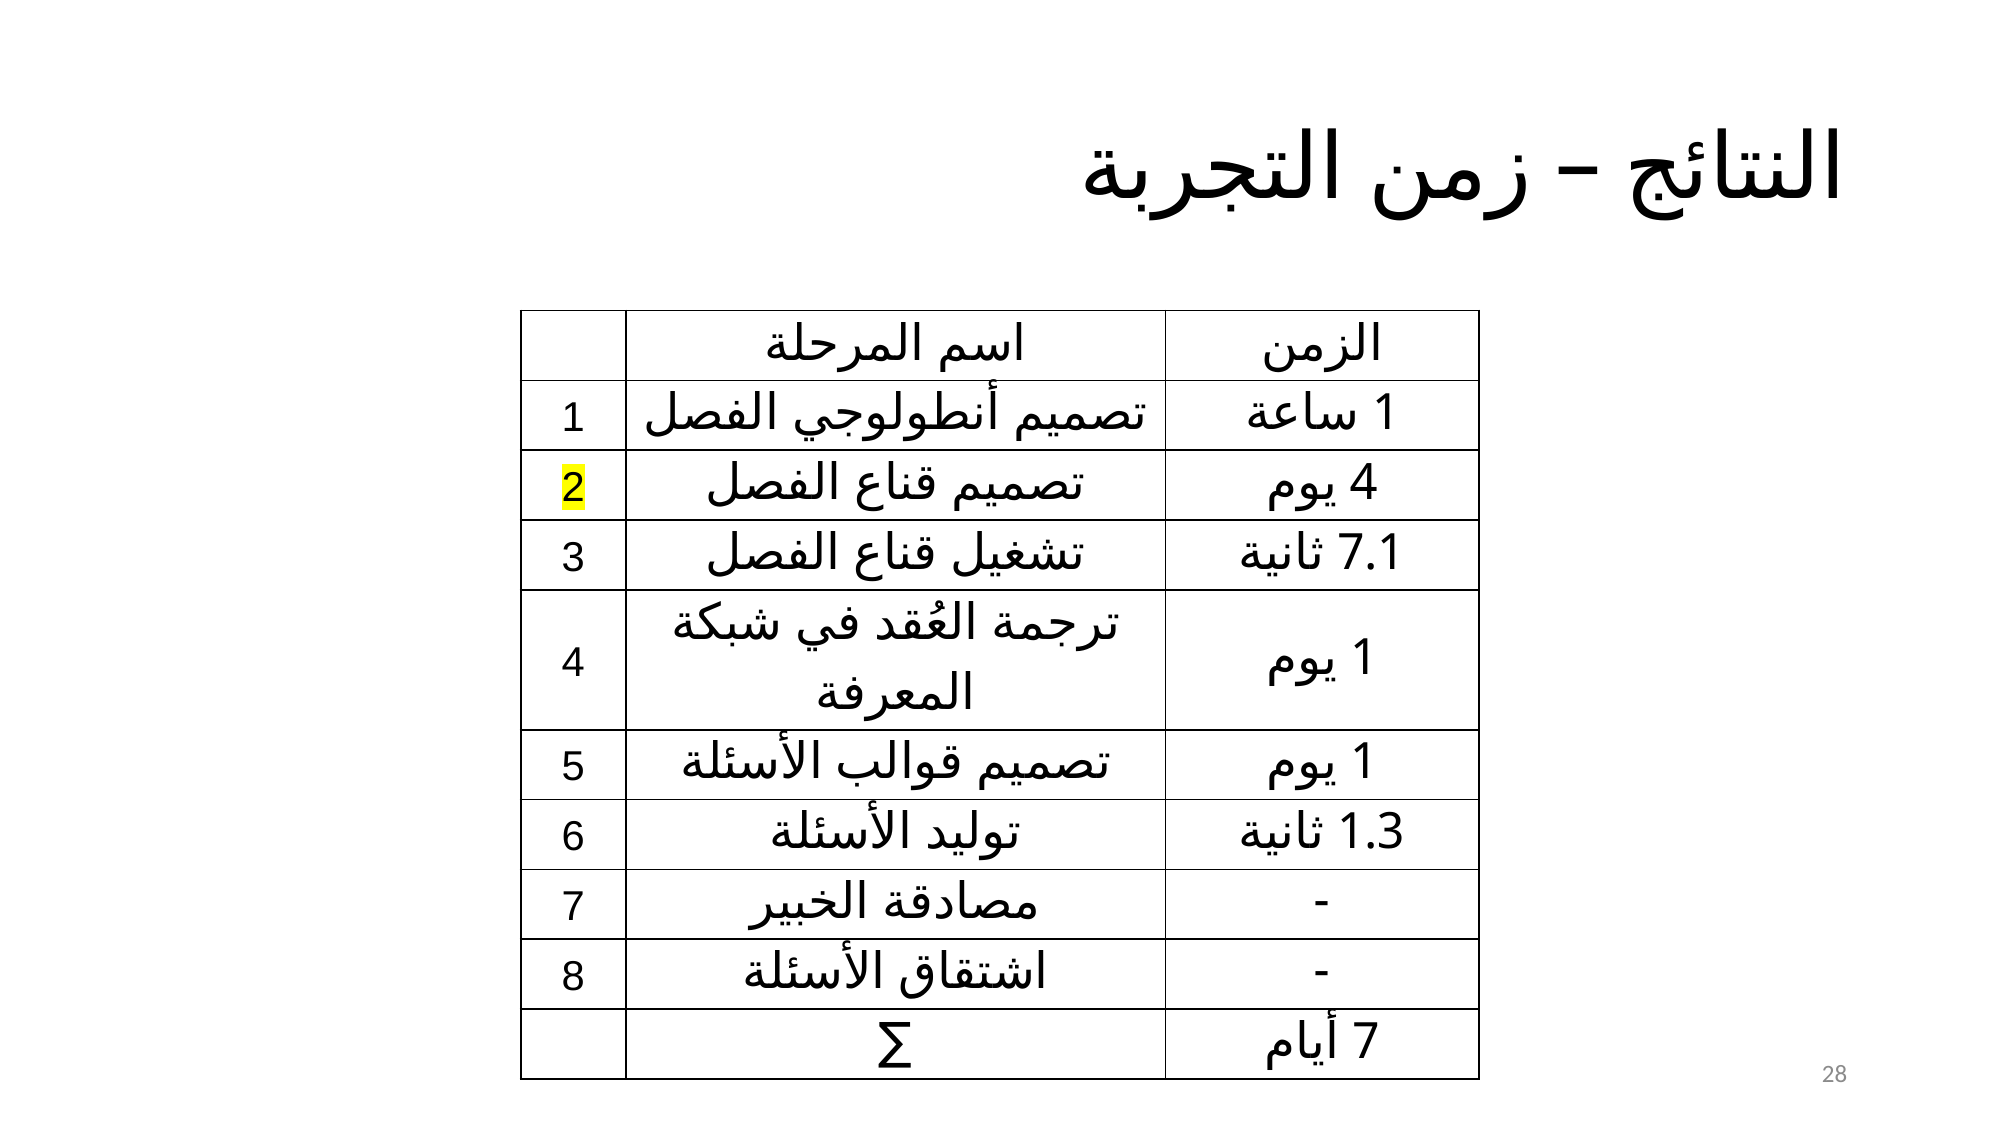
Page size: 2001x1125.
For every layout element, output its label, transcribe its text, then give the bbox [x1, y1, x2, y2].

table_cell 1.3 ثانية [1166, 800, 1478, 869]
table_cell - [1166, 940, 1478, 1008]
table_cell تصميم قناع الفصل [627, 451, 1165, 519]
table_cell 8 [522, 940, 625, 1008]
table_cell 7.1 ثانية [1166, 521, 1478, 589]
table_cell 7 [522, 870, 625, 938]
table_cell تصميم أنطولوجي الفصل [627, 381, 1165, 449]
slide_number 28 [1412, 1042, 1863, 1103]
table_header [522, 311, 625, 380]
table_cell 1 [522, 381, 625, 449]
table_cell 4 [522, 591, 625, 729]
table_cell 7 أيام [1166, 1010, 1478, 1078]
table_cell توليد الأسئلة [627, 800, 1165, 869]
table_cell - [1166, 870, 1478, 938]
table_cell 6 [522, 800, 625, 869]
table_cell 2 [522, 451, 625, 519]
table_cell تصميم قوالب الأسئلة [627, 731, 1165, 799]
table_cell 1 ساعة [1166, 381, 1478, 449]
table_cell ترجمة العُقد في شبكة المعرفة [627, 591, 1165, 729]
table_cell مصادقة الخبير [627, 870, 1165, 938]
table_header الزمن [1166, 311, 1478, 380]
table_cell 1 يوم [1166, 591, 1478, 729]
table_cell اشتقاق الأسئلة [627, 940, 1165, 1008]
table_cell [522, 1010, 625, 1078]
table_cell 1 يوم [1166, 731, 1478, 799]
table_header اسم المرحلة [627, 311, 1165, 380]
table_cell 3 [522, 521, 625, 589]
table_cell 4 يوم [1166, 451, 1478, 519]
table_cell ∑ [627, 1010, 1165, 1078]
title النتائج – زمن التجربة [137, 59, 1863, 278]
table_cell 5 [522, 731, 625, 799]
table_cell تشغيل قناع الفصل [627, 521, 1165, 589]
